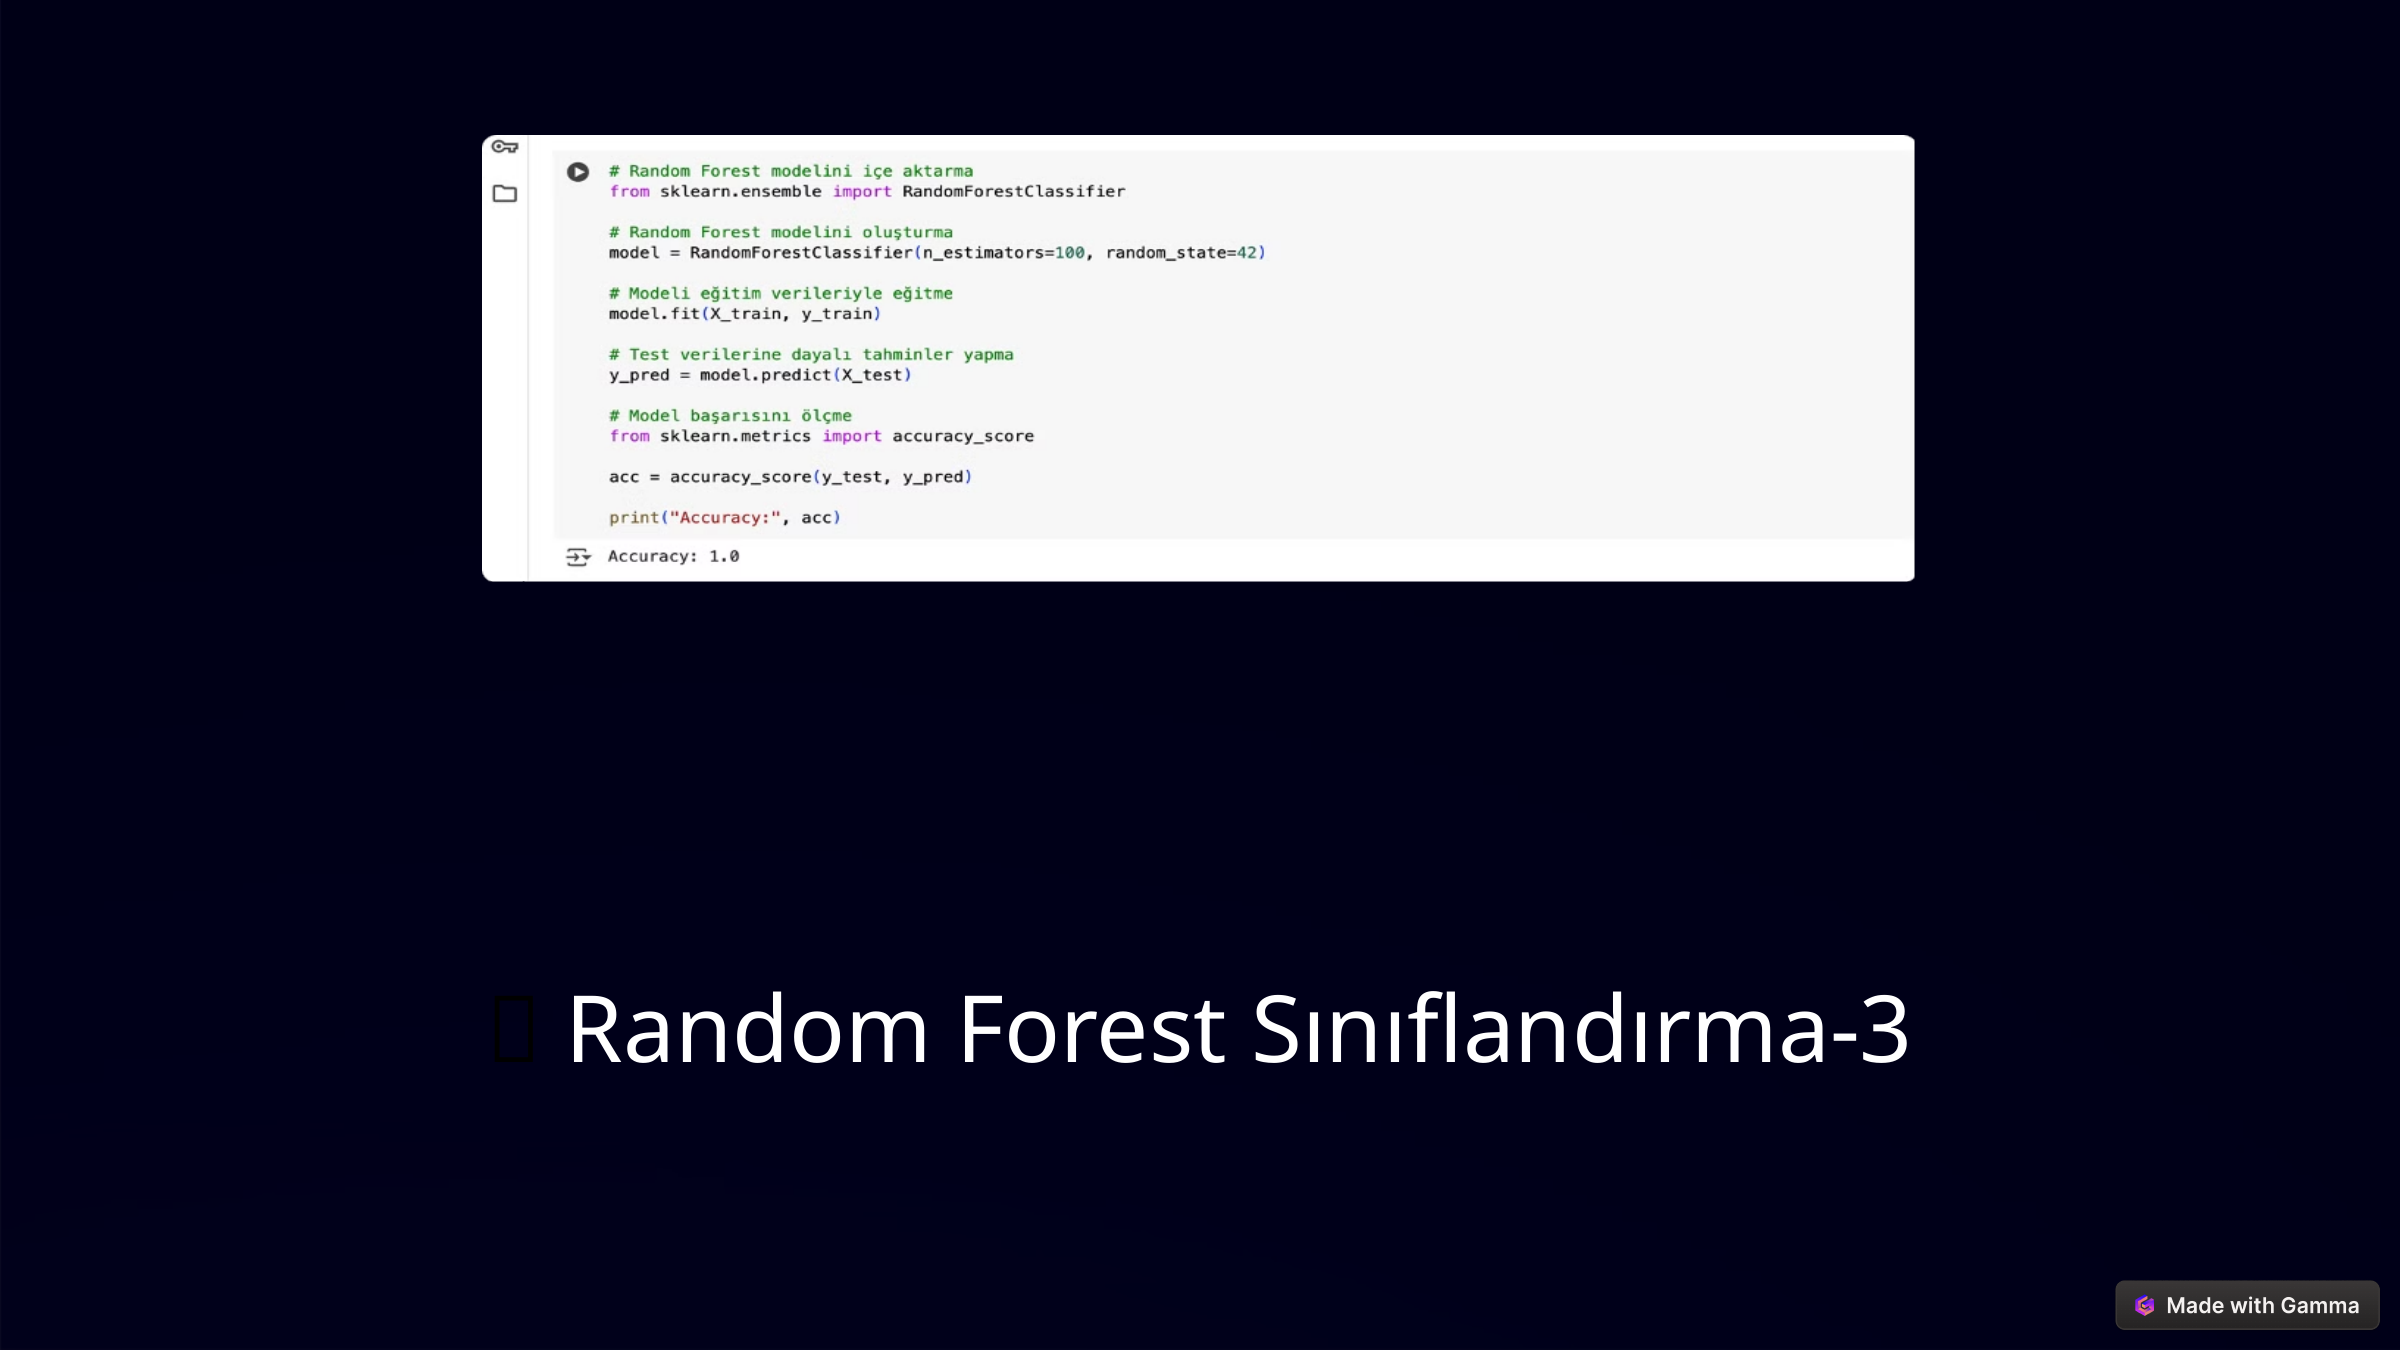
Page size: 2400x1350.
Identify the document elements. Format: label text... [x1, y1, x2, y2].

picture [481, 135, 1918, 583]
text_box ✨ Random Forest Sınıflandırma-3 [482, 965, 1918, 1082]
picture [2106, 1271, 2389, 1339]
